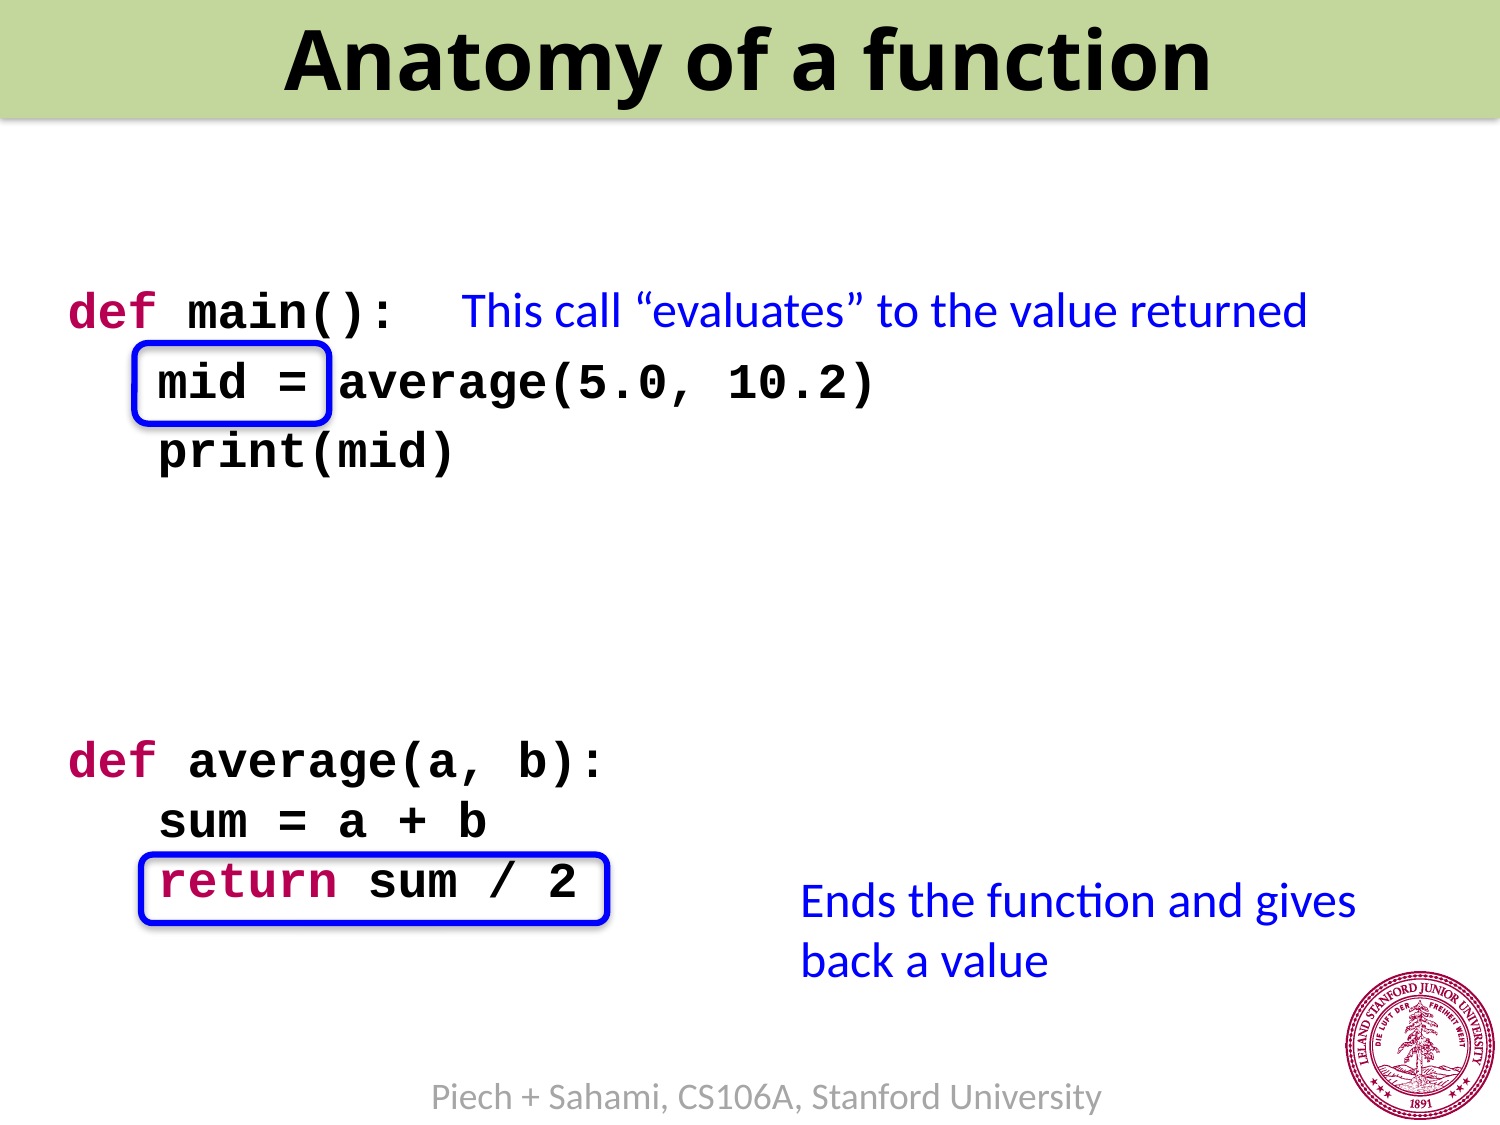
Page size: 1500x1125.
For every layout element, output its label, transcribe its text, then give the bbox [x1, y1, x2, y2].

list def main(): mid = average(5.0, 10.2) print(mid) def average(a, b): sum = a + b return sum / 2 [52, 200, 1451, 1030]
text_box [140, 853, 609, 924]
text_box Anatomy of a function [0, 0, 1500, 122]
picture [1345, 971, 1495, 1120]
text_box [133, 342, 330, 425]
text_box Ends the function and gives back a value [785, 860, 1372, 995]
text_box This call “evaluates” to the value returned [446, 270, 1324, 346]
